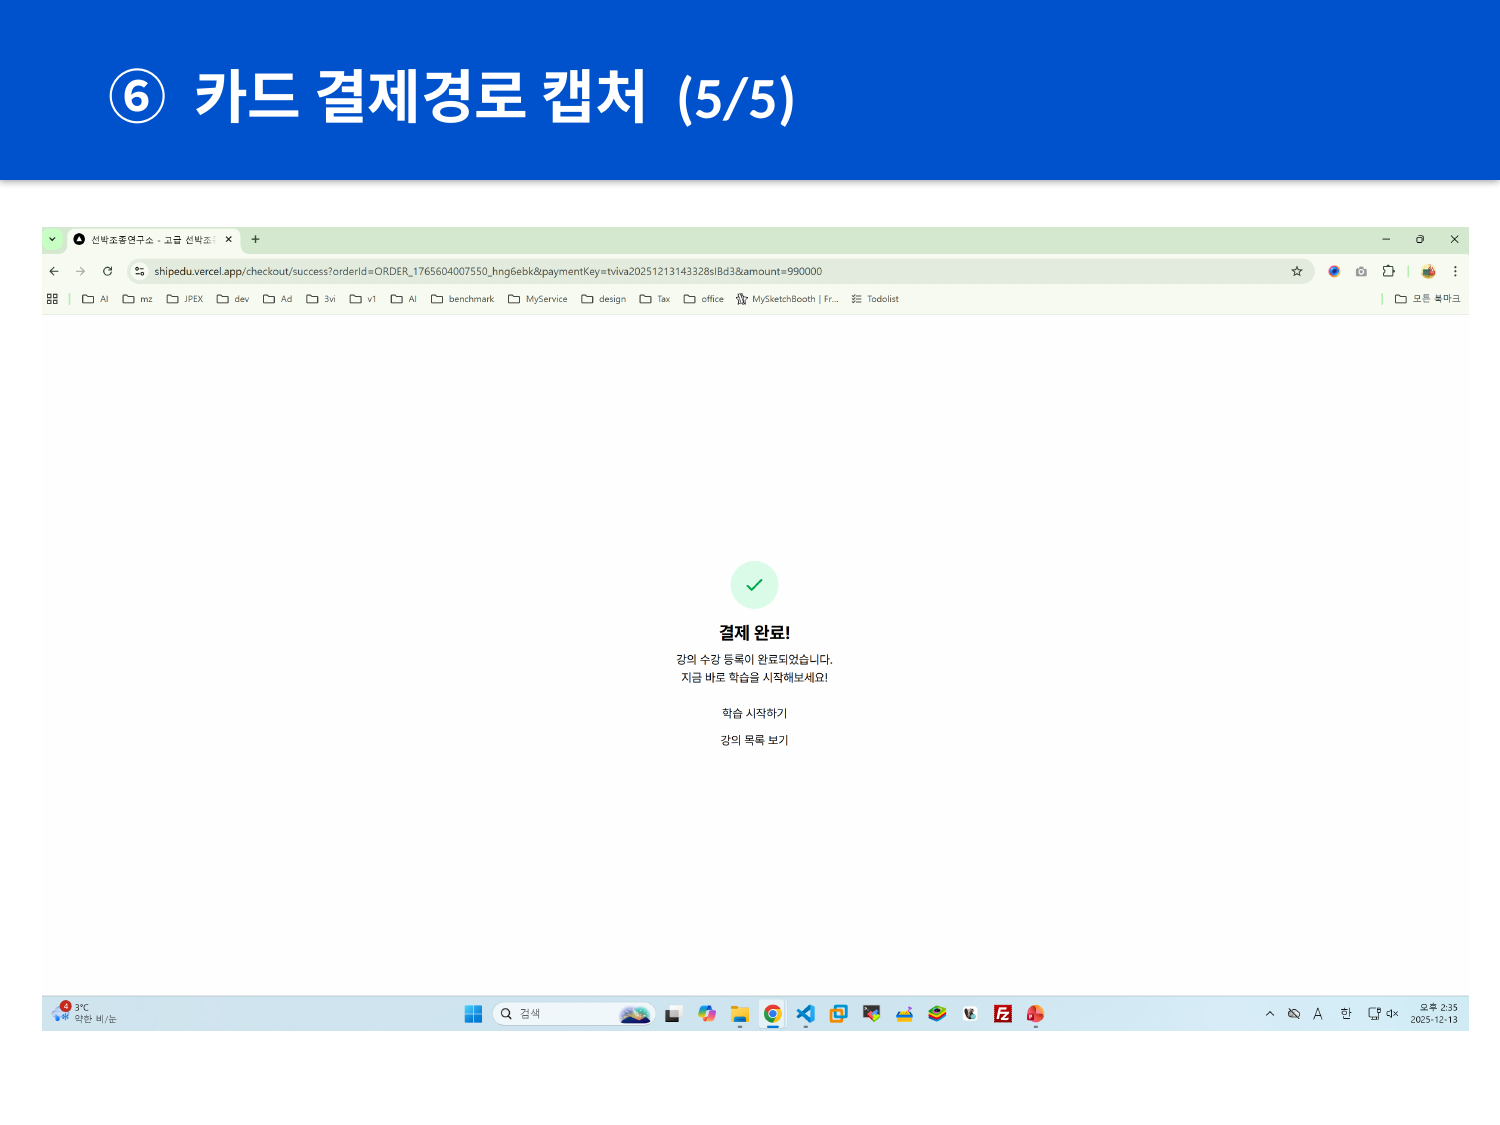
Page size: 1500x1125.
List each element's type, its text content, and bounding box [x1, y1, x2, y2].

text_box ⑥ 카드 결제경로 캡처 (5/5) [93, 52, 812, 138]
picture [41, 227, 1469, 1032]
text_box [0, 0, 1500, 181]
